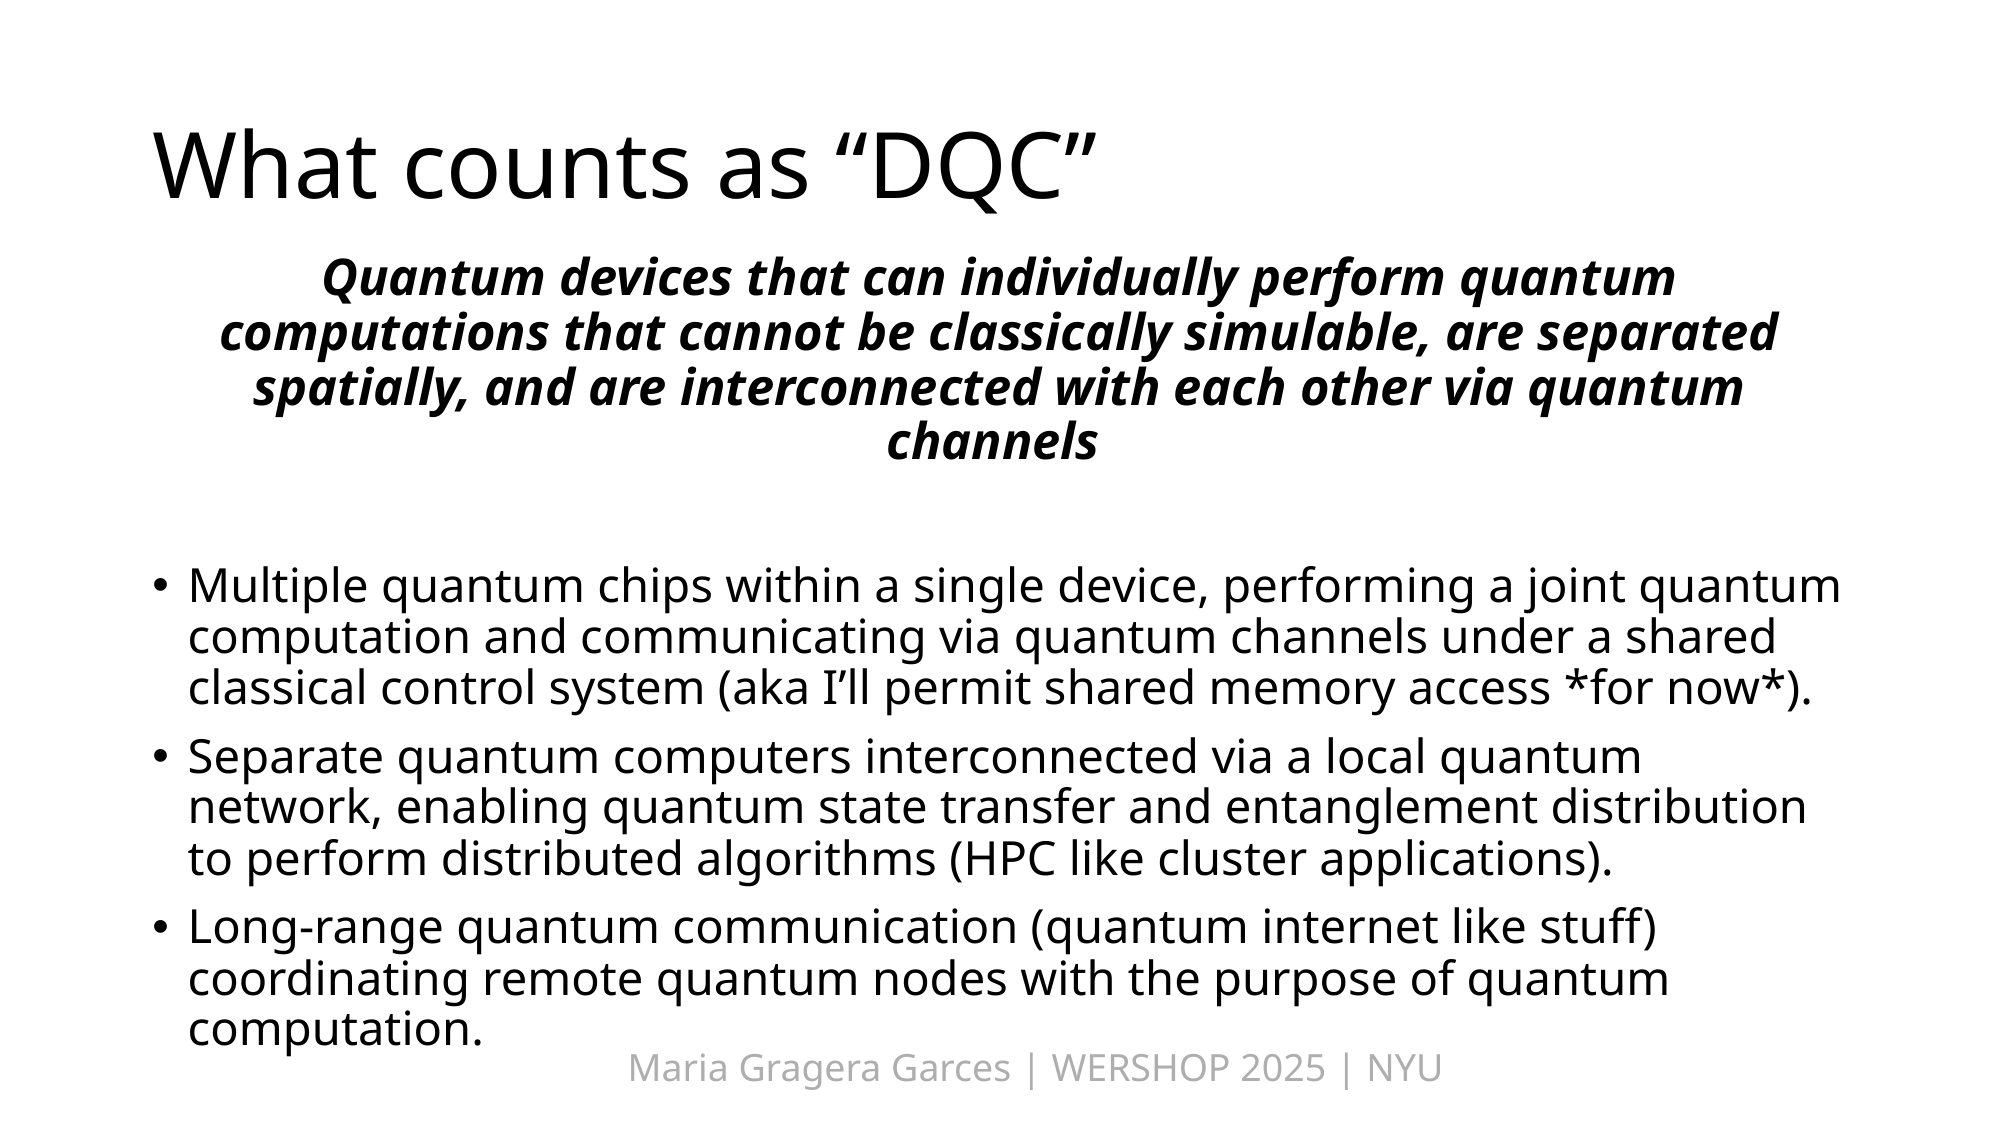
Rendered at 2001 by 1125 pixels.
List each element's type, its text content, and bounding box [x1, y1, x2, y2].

title What counts as “DQC” [137, 59, 1863, 244]
list Quantum devices that can individually perform quantum computations that cannot be classically simulable, are separated spatially, and are interconnected with each other via quantum channels Multiple quantum chips within a single device, performing a joint quantum computation and communicating via quantum channels under a shared classical control system (aka I’ll permit shared memory access *for now*). Separate quantum computers interconnected via a local quantum network, enabling quantum state transfer and entanglement distribution to perform distributed algorithms (HPC like cluster applications). Long-range quantum communication (quantum internet like stuff) coordinating remote quantum nodes with the purpose of quantum computation. [137, 244, 1863, 1036]
text_box Maria Gragera Garces | WERSHOP 2025 | NYU [137, 1036, 1935, 1097]
